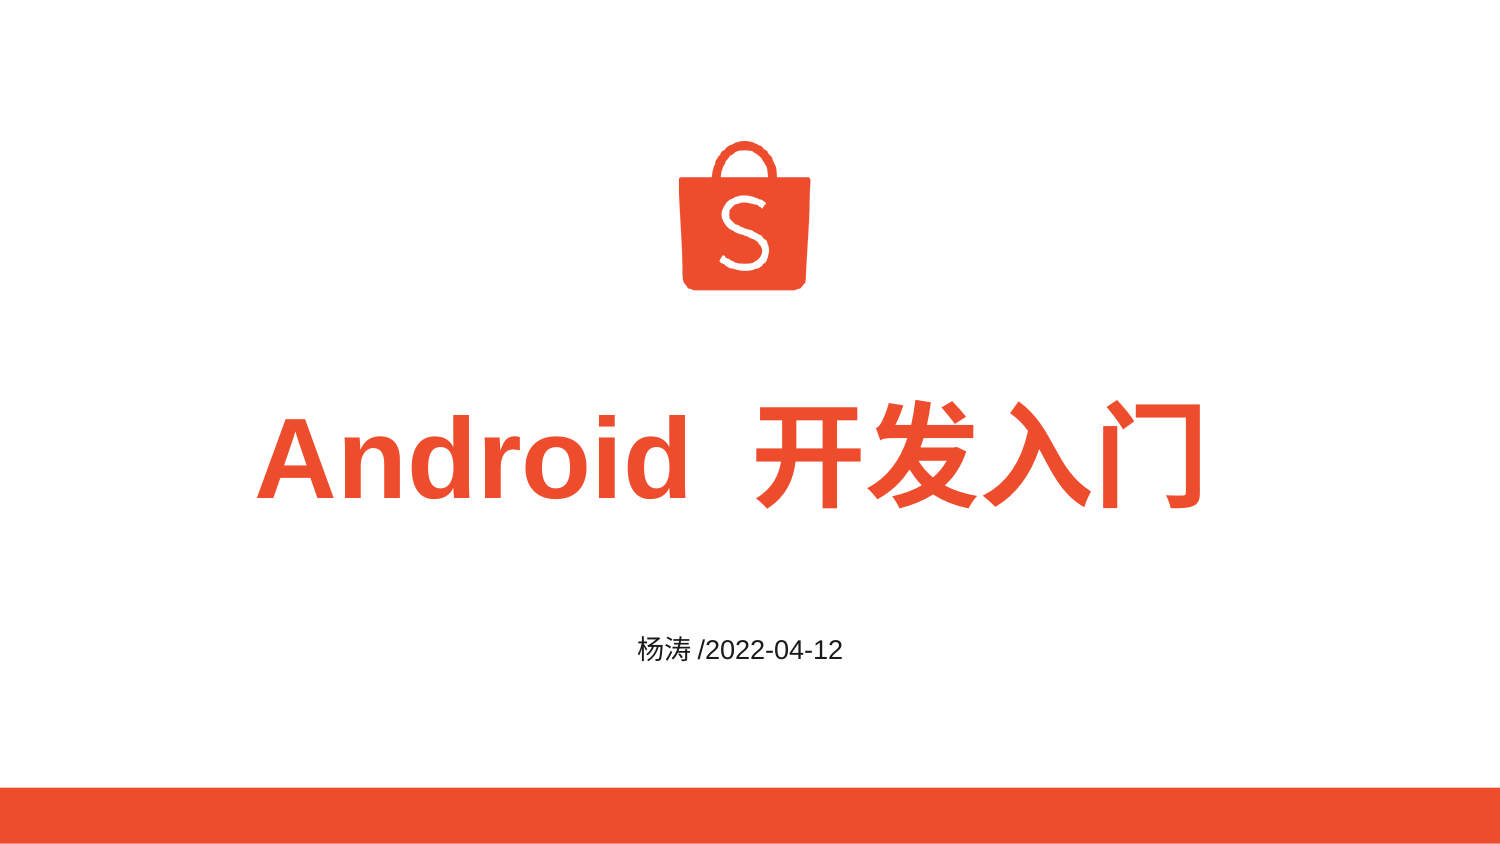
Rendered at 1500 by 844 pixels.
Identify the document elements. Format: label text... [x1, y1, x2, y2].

title Android 开发入门 [250, 361, 1214, 557]
picture [678, 141, 822, 298]
list 杨涛/2022-04-12 [356, 620, 1108, 697]
